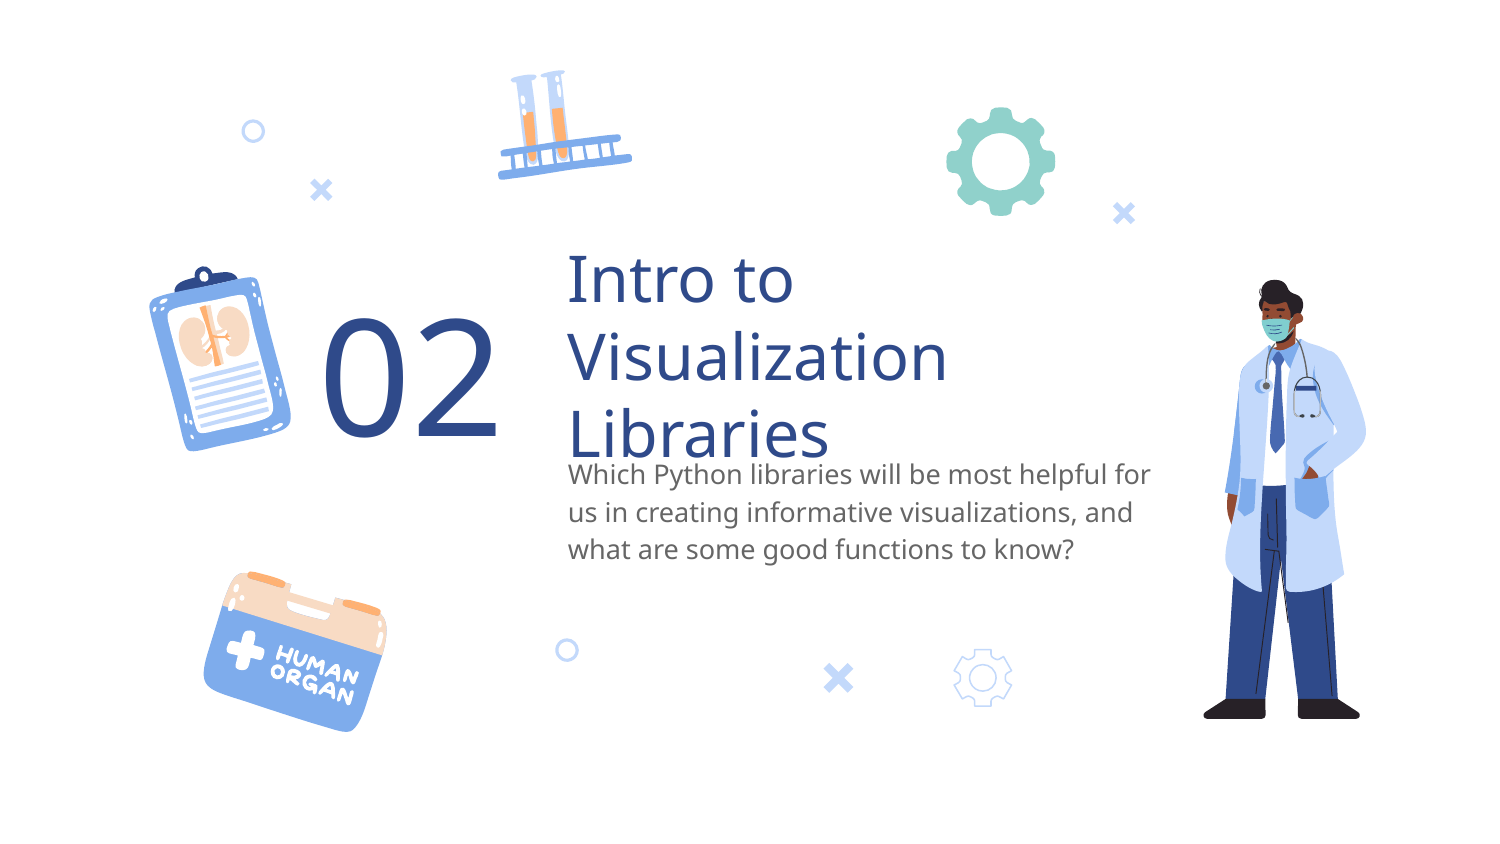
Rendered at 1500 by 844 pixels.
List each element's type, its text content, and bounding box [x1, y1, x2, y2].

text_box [1201, 279, 1367, 720]
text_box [146, 263, 293, 453]
title Intro to Visualization Libraries [552, 246, 1197, 463]
title 02 [303, 255, 542, 485]
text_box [203, 571, 388, 733]
subtitle Which Python libraries will be most helpful for us in creating informative visualizations, and what are some good functions to know? [552, 437, 1172, 638]
text_box [954, 649, 1012, 707]
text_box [497, 69, 634, 181]
text_box [946, 107, 1056, 216]
text_box [310, 178, 333, 201]
text_box [823, 662, 854, 693]
text_box [1112, 201, 1136, 225]
